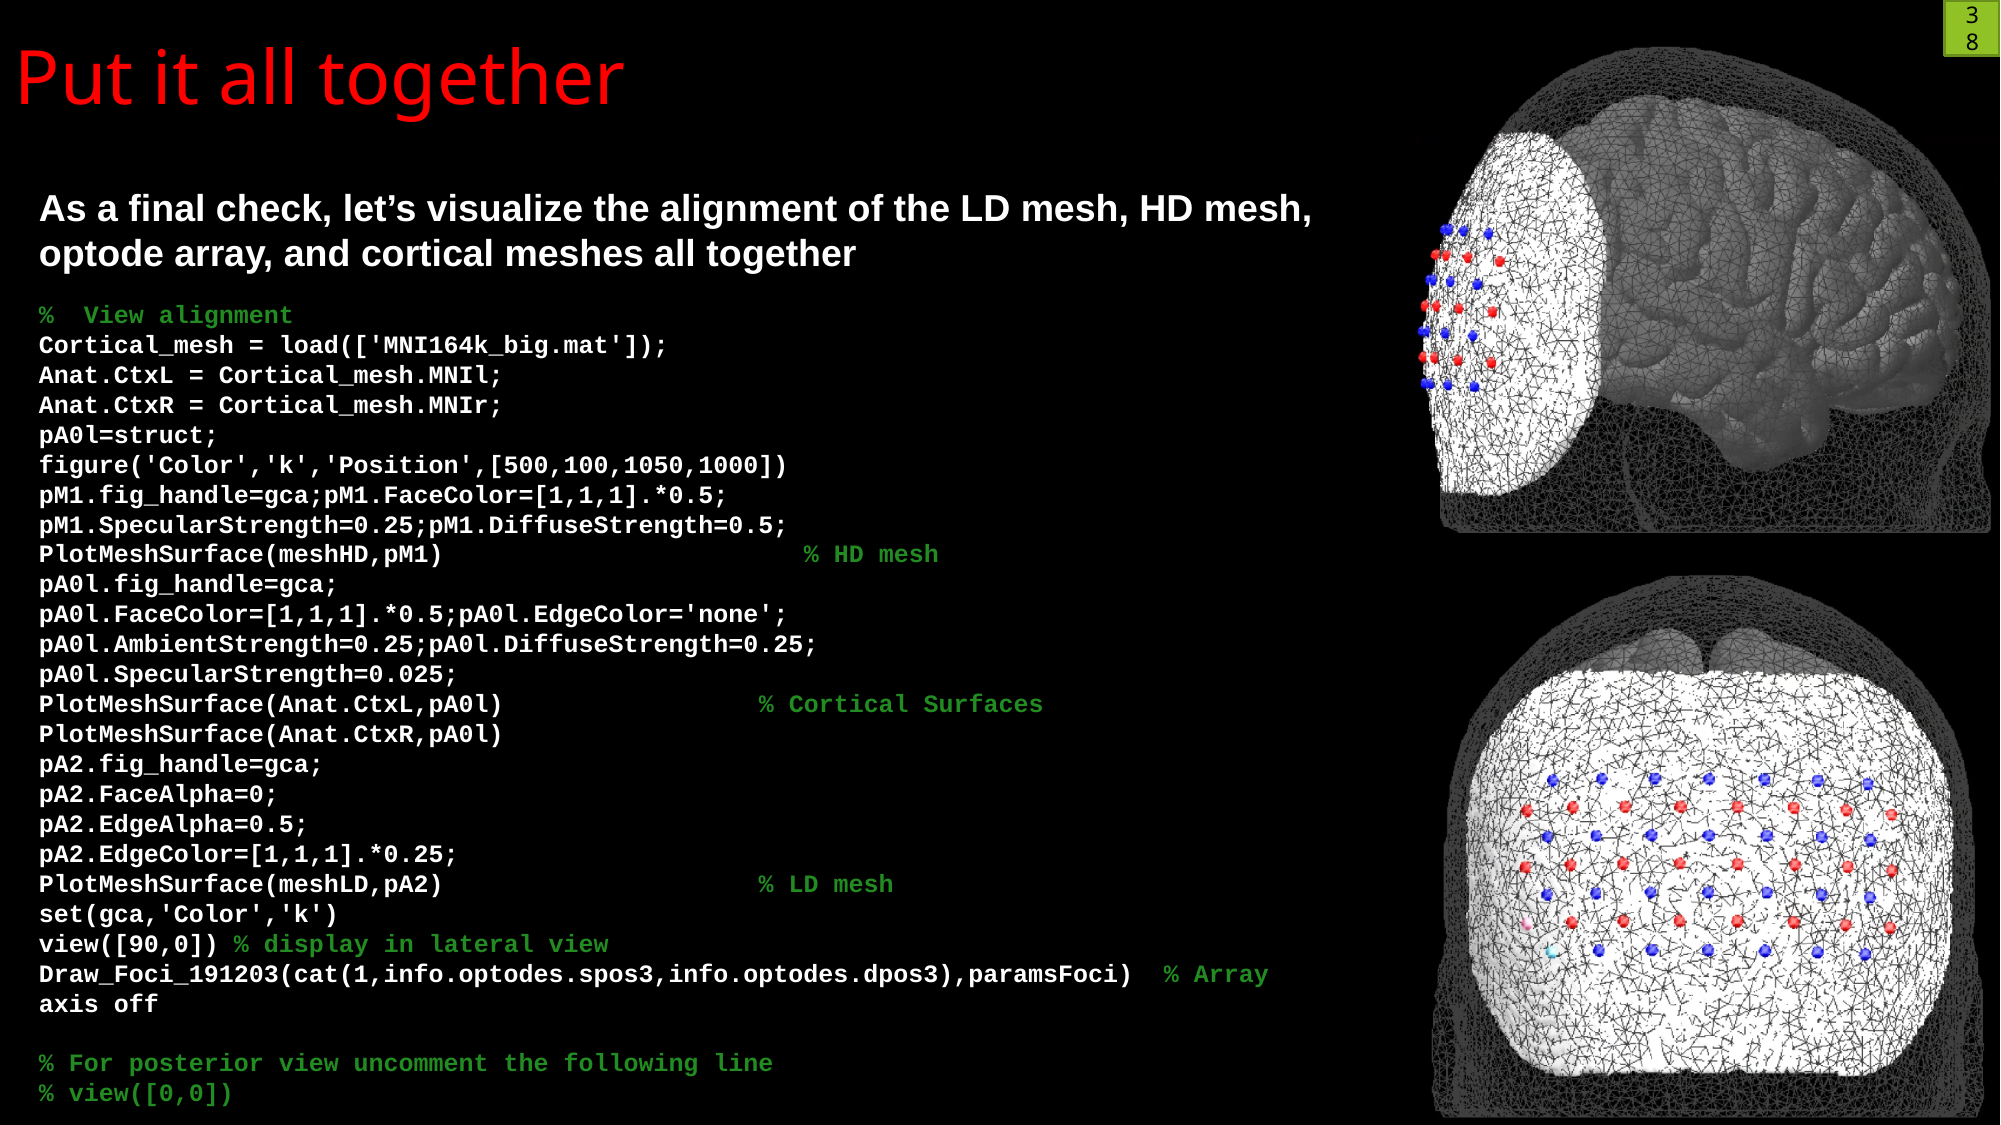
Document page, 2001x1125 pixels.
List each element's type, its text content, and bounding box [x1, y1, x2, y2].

text_box 38 [1943, 0, 2000, 43]
text_box As a final check, let’s visualize the alignment of the LD mesh, HD mesh, optode array, and cortical meshes all together % View alignment Cortical_mesh = load(['MNI164k_big.mat']); Anat.CtxL = Cortical_mesh.MNIl; Anat.CtxR = Cortical_mesh.MNIr; pA0l=struct; figure('Color','k','Position',[500,100,1050,1000]) pM1.fig_handle=gca;pM1.FaceColor=[1,1,1].*0.5; pM1.SpecularStrength=0.25;pM1.DiffuseStrength=0.5; PlotMeshSurface(meshHD,pM1) % HD mesh pA0l.fig_handle=gca; pA0l.FaceColor=[1,1,1].*0.5;pA0l.EdgeColor='none'; pA0l.AmbientStrength=0.25;pA0l.DiffuseStrength=0.25; pA0l.SpecularStrength=0.025; PlotMeshSurface(Anat.CtxL,pA0l) % Cortical Surfaces PlotMeshSurface(Anat.CtxR,pA0l) pA2.fig_handle=gca; pA2.FaceAlpha=0; pA2.EdgeAlpha=0.5; pA2.EdgeColor=[1,1,1].*0.25; PlotMeshSurface(meshLD,pA2) % LD mesh set(gca,'Color','k') view([90,0]) % display in lateral view Draw_Foci_191203(cat(1,info.optodes.spos3,info.optodes.dpos3),paramsFoci) % Array axis off % For posterior view uncomment the following line % view([0,0]) [24, 176, 1418, 1115]
picture [1414, 43, 2000, 539]
text_box Put it all together [0, 0, 1943, 149]
picture [1415, 565, 2000, 1125]
